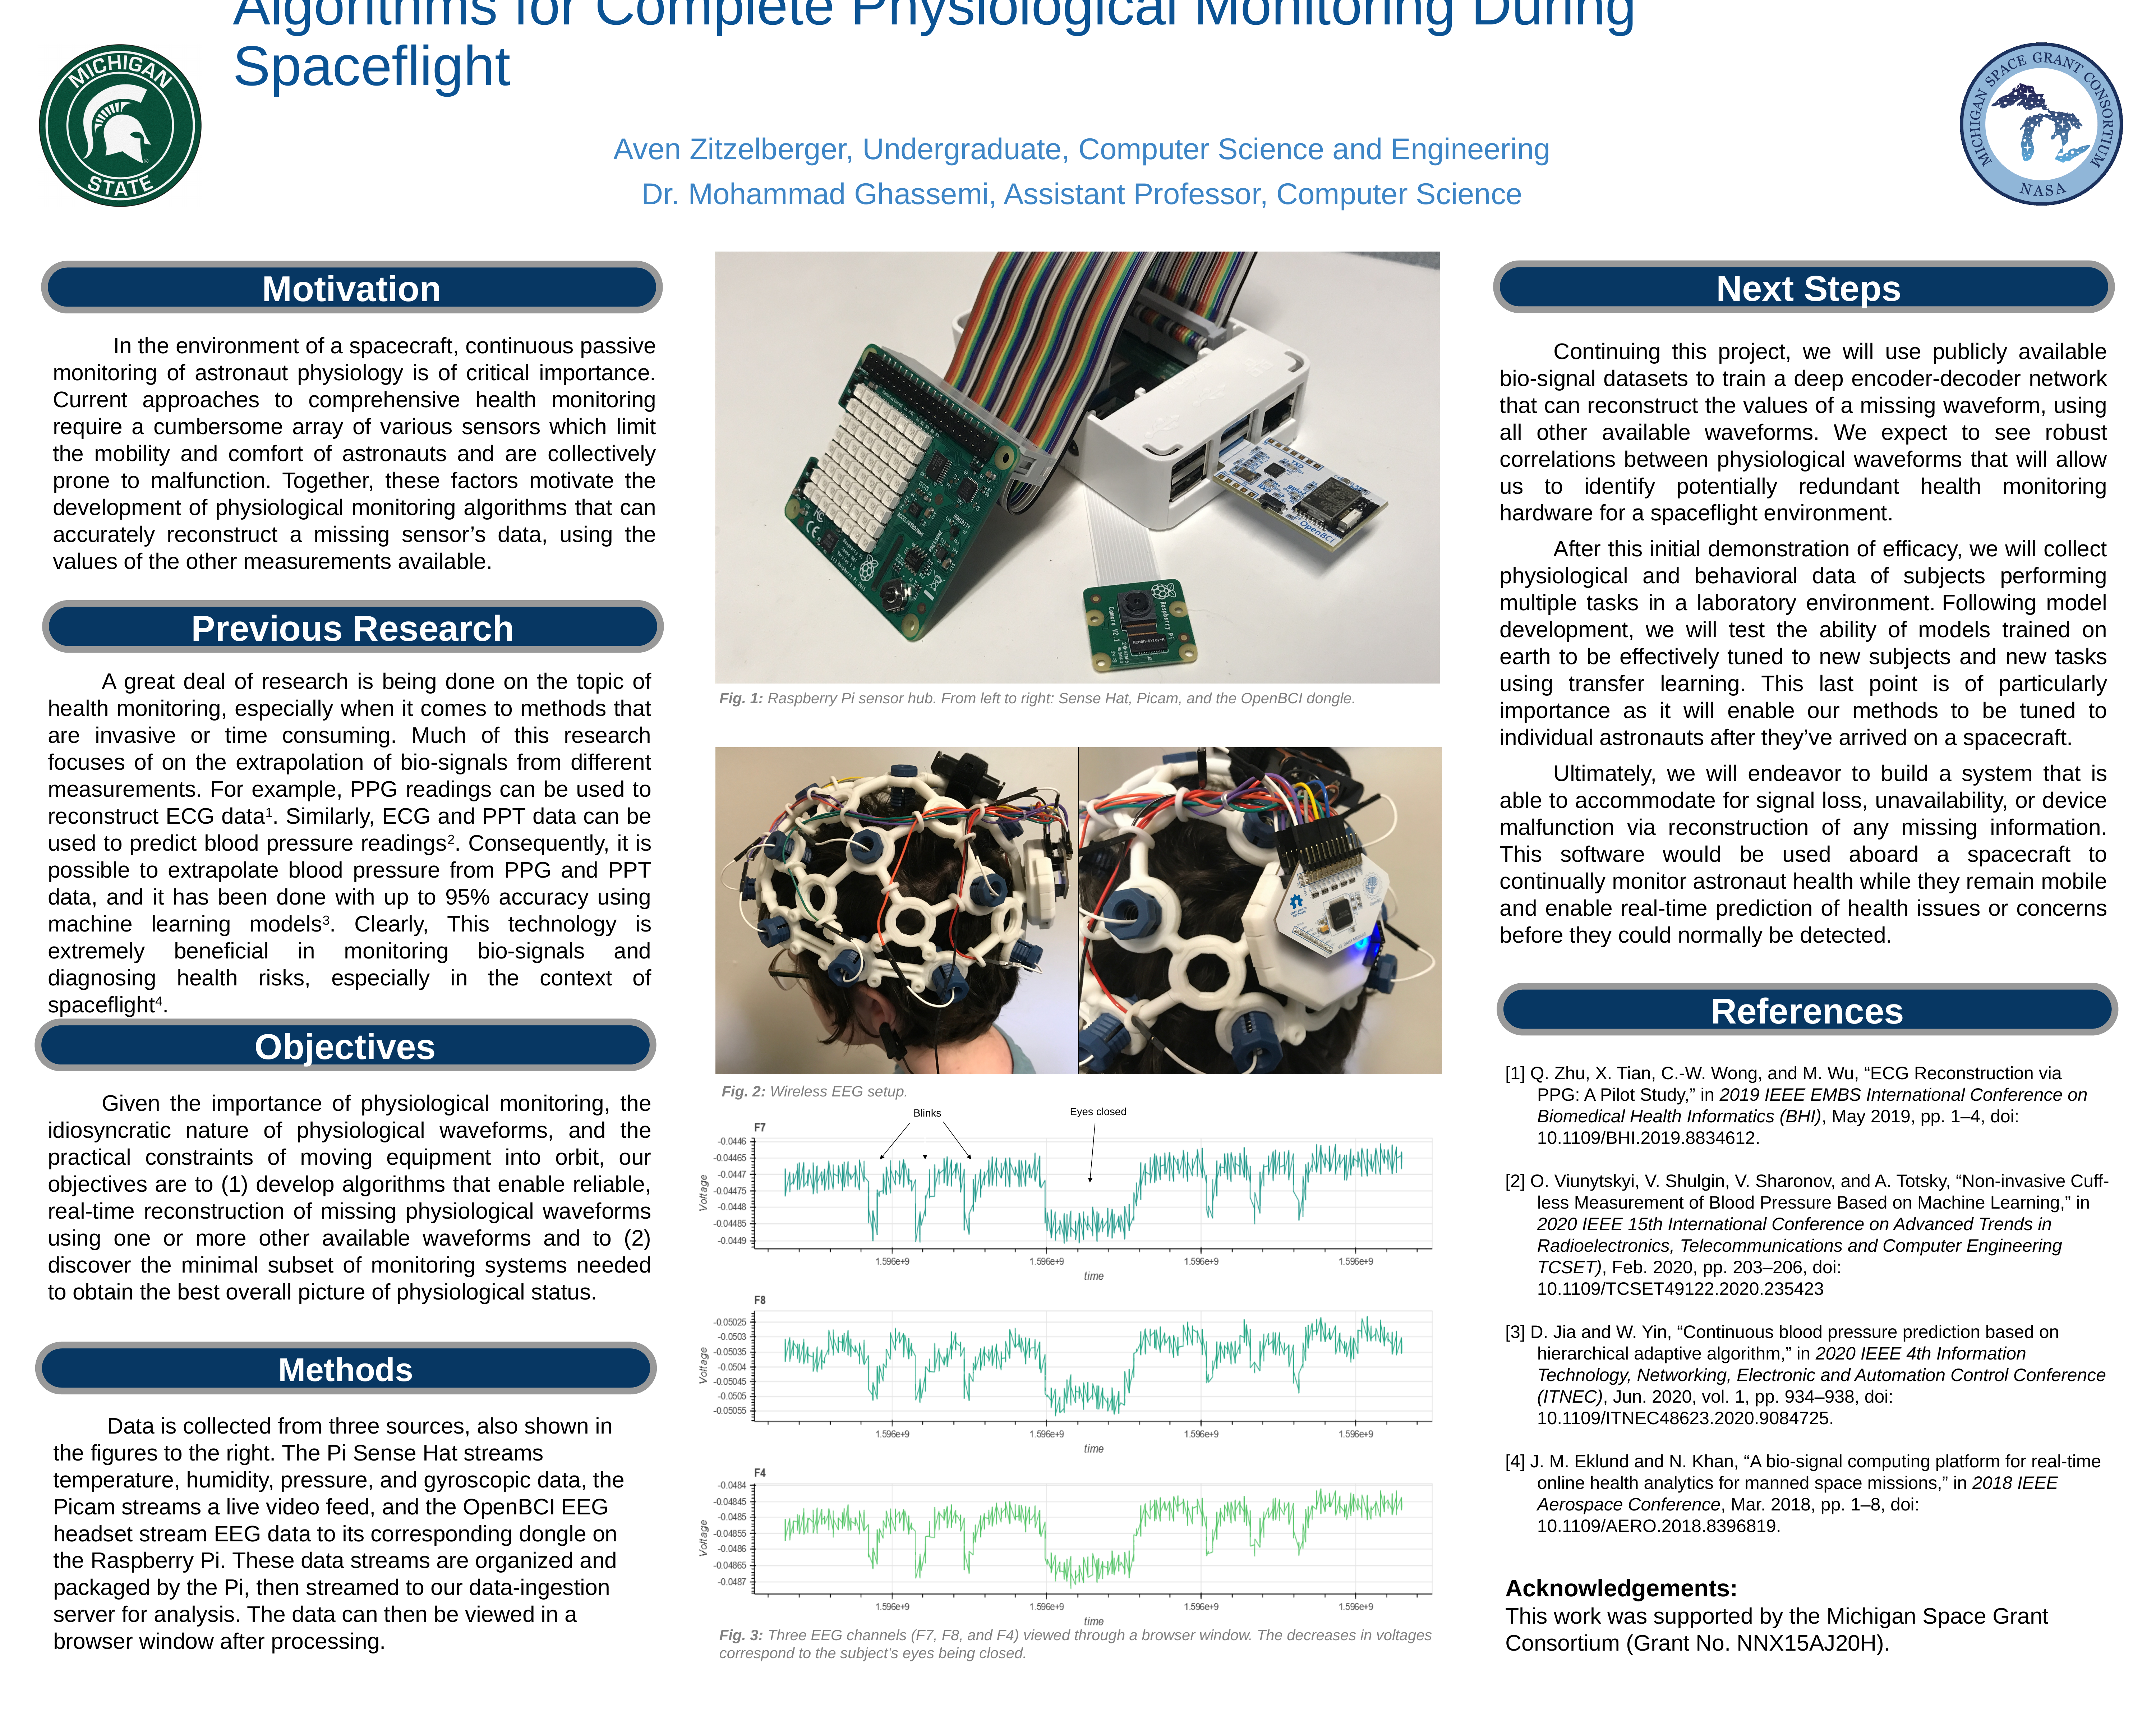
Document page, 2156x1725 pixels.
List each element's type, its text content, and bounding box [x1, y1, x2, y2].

text_box Objectives [38, 1022, 653, 1068]
text_box Continuing this project, we will use publicly available bio-signal datasets to train a deep encoder-decoder network that can reconstruct the values of a missing waveform, using all other available waveforms. We expect to see robust correlations between physiological waveforms that will allow us to identify potentially redundant health monitoring hardware for a spaceflight environment. After this initial demonstration of efficacy, we will collect physiological and behavioral data of subjects performing multiple tasks in a laboratory environment. Following model development, we will test the ability of models trained on earth to be effectively tuned to new subjects and new tasks using transfer learning. This last point is of particularly importance as it will enable our methods to be tuned to individual astronauts after they’ve arrived on a spacecraft. Ultimately, we will endeavor to build a system that is able to accommodate for signal loss, unavailability, or device malfunction via reconstruction of any missing information. This software would be used aboard a spacecraft to continually monitor astronaut health while they remain mobile and enable real-time prediction of health issues or concerns before they could normally be detected. [1494, 334, 2114, 950]
text_box Fig. 1: Raspberry Pi sensor hub. From left to right: Sense Hat, Picam, and the OpenBCI dongle. [714, 685, 1440, 716]
text_box Motivation [44, 264, 660, 310]
text_box Next Steps [1496, 264, 2112, 310]
text_box Previous Research [45, 603, 661, 650]
text_box Data is collected from three sources, also shown in the figures to the right. The Pi Sense Hat streams temperature, humidity, pressure, and gyroscopic data, the Picam streams a live video feed, and the OpenBCI EEG headset stream EEG data to its corresponding dongle on the Raspberry Pi. These data streams are organized and packaged by the Pi, then streamed to our data-ingestion server for analysis. The data can then be viewed in a browser window after processing. [48, 1408, 643, 1656]
text_box Eyes closed [1064, 1102, 1144, 1120]
picture [38, 44, 203, 207]
text_box Fig. 2: Wireless EEG setup. [716, 1078, 1404, 1108]
picture [1960, 42, 2123, 206]
text_box A great deal of research is being done on the topic of health monitoring, especially when it comes to methods that are invasive or time consuming. Much of this research focuses of on the extrapolation of bio-signals from different measurements. For example, PPG readings can be used to reconstruct ECG data1. Similarly, ECG and PPT data can be used to predict blood pressure readings2. Consequently, it is possible to extrapolate blood pressure from PPG and PPT data, and it has been done with up to 95% accuracy using machine learning models3. Clearly, This technology is extremely beneficial in monitoring bio-signals and diagnosing health risks, especially in the context of spaceflight4. [42, 661, 658, 1000]
picture [695, 1121, 1434, 1632]
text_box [1089, 1123, 1095, 1183]
picture [714, 251, 1440, 684]
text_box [943, 1122, 971, 1160]
list Aven Zitzelberger, Undergraduate, Computer Science and Engineering Dr. Mohammad Ghassemi, Assistant Professor, Computer Science [602, 117, 1562, 214]
text_box References [1500, 986, 2115, 1032]
text_box Fig. 3: Three EEG channels (F7, F8, and F4) viewed through a browser window. The decreases in voltages correspond to the subject’s eyes being closed. [714, 1623, 1476, 1664]
text_box Acknowledgements: This work was supported by the Michigan Space Grant Consortium (Grant No. NNX15AJ20H). [1500, 1570, 2115, 1658]
text_box Given the importance of physiological monitoring, the idiosyncratic nature of physiological waveforms, and the practical constraints of moving equipment into orbit, our objectives are to (1) develop algorithms that enable reliable, real-time reconstruction of missing physiological waveforms using one or more other available waveforms and to (2) discover the minimal subset of monitoring systems needed to obtain the best overall picture of physiological status. [42, 1086, 658, 1307]
picture [715, 747, 1442, 1075]
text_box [880, 1123, 910, 1160]
text_box Blinks [908, 1103, 950, 1120]
text_box [1] Q. Zhu, X. Tian, C.-W. Wong, and M. Wu, “ECG Reconstruction via PPG: A Pilot Study,” in 2019 IEEE EMBS International Conference on Biomedical Health Informatics (BHI), May 2019, pp. 1–4, doi: 10.1109/BHI.2019.8834612. [2] O. Viunytskyi, V. Shulgin, V. Sharonov, and A. Totsky, “Non-invasive Cuff-less Measurement of Blood Pressure Based on Machine Learning,” in 2020 IEEE 15th International Conference on Advanced Trends in Radioelectronics, Telecommunications and Computer Engineering TCSET), Feb. 2020, pp. 203–206, doi: 10.1109/TCSET49122.2020.235423 [3] D. Jia and W. Yin, “Continuous blood pressure prediction based on hierarchical adaptive algorithm,” in 2020 IEEE 4th Information Technology, Networking, Electronic and Automation Control Conference (ITNEC), Jun. 2020, vol. 1, pp. 934–938, doi: 10.1109/ITNEC48623.2020.9084725. [4] J. M. Eklund and N. Khan, “A bio-signal computing platform for real-time online health analytics for manned space missions,” in 2018 IEEE Aerospace Conference, Mar. 2018, pp. 1–8, doi: 10.1109/AERO.2018.8396819. [1500, 1059, 2115, 1539]
title Algorithms for Complete Physiological Monitoring During Spaceflight [227, 33, 1937, 100]
text_box Methods [38, 1345, 654, 1391]
text_box In the environment of a spacecraft, continuous passive monitoring of astronaut physiology is of critical importance. Current approaches to comprehensive health monitoring require a cumbersome array of various sensors which limit the mobility and comfort of astronauts and are collectively prone to malfunction. Together, these factors motivate the development of physiological monitoring algorithms that can accurately reconstruct a missing sensor’s data, using the values of the other measurements available. [47, 326, 663, 578]
